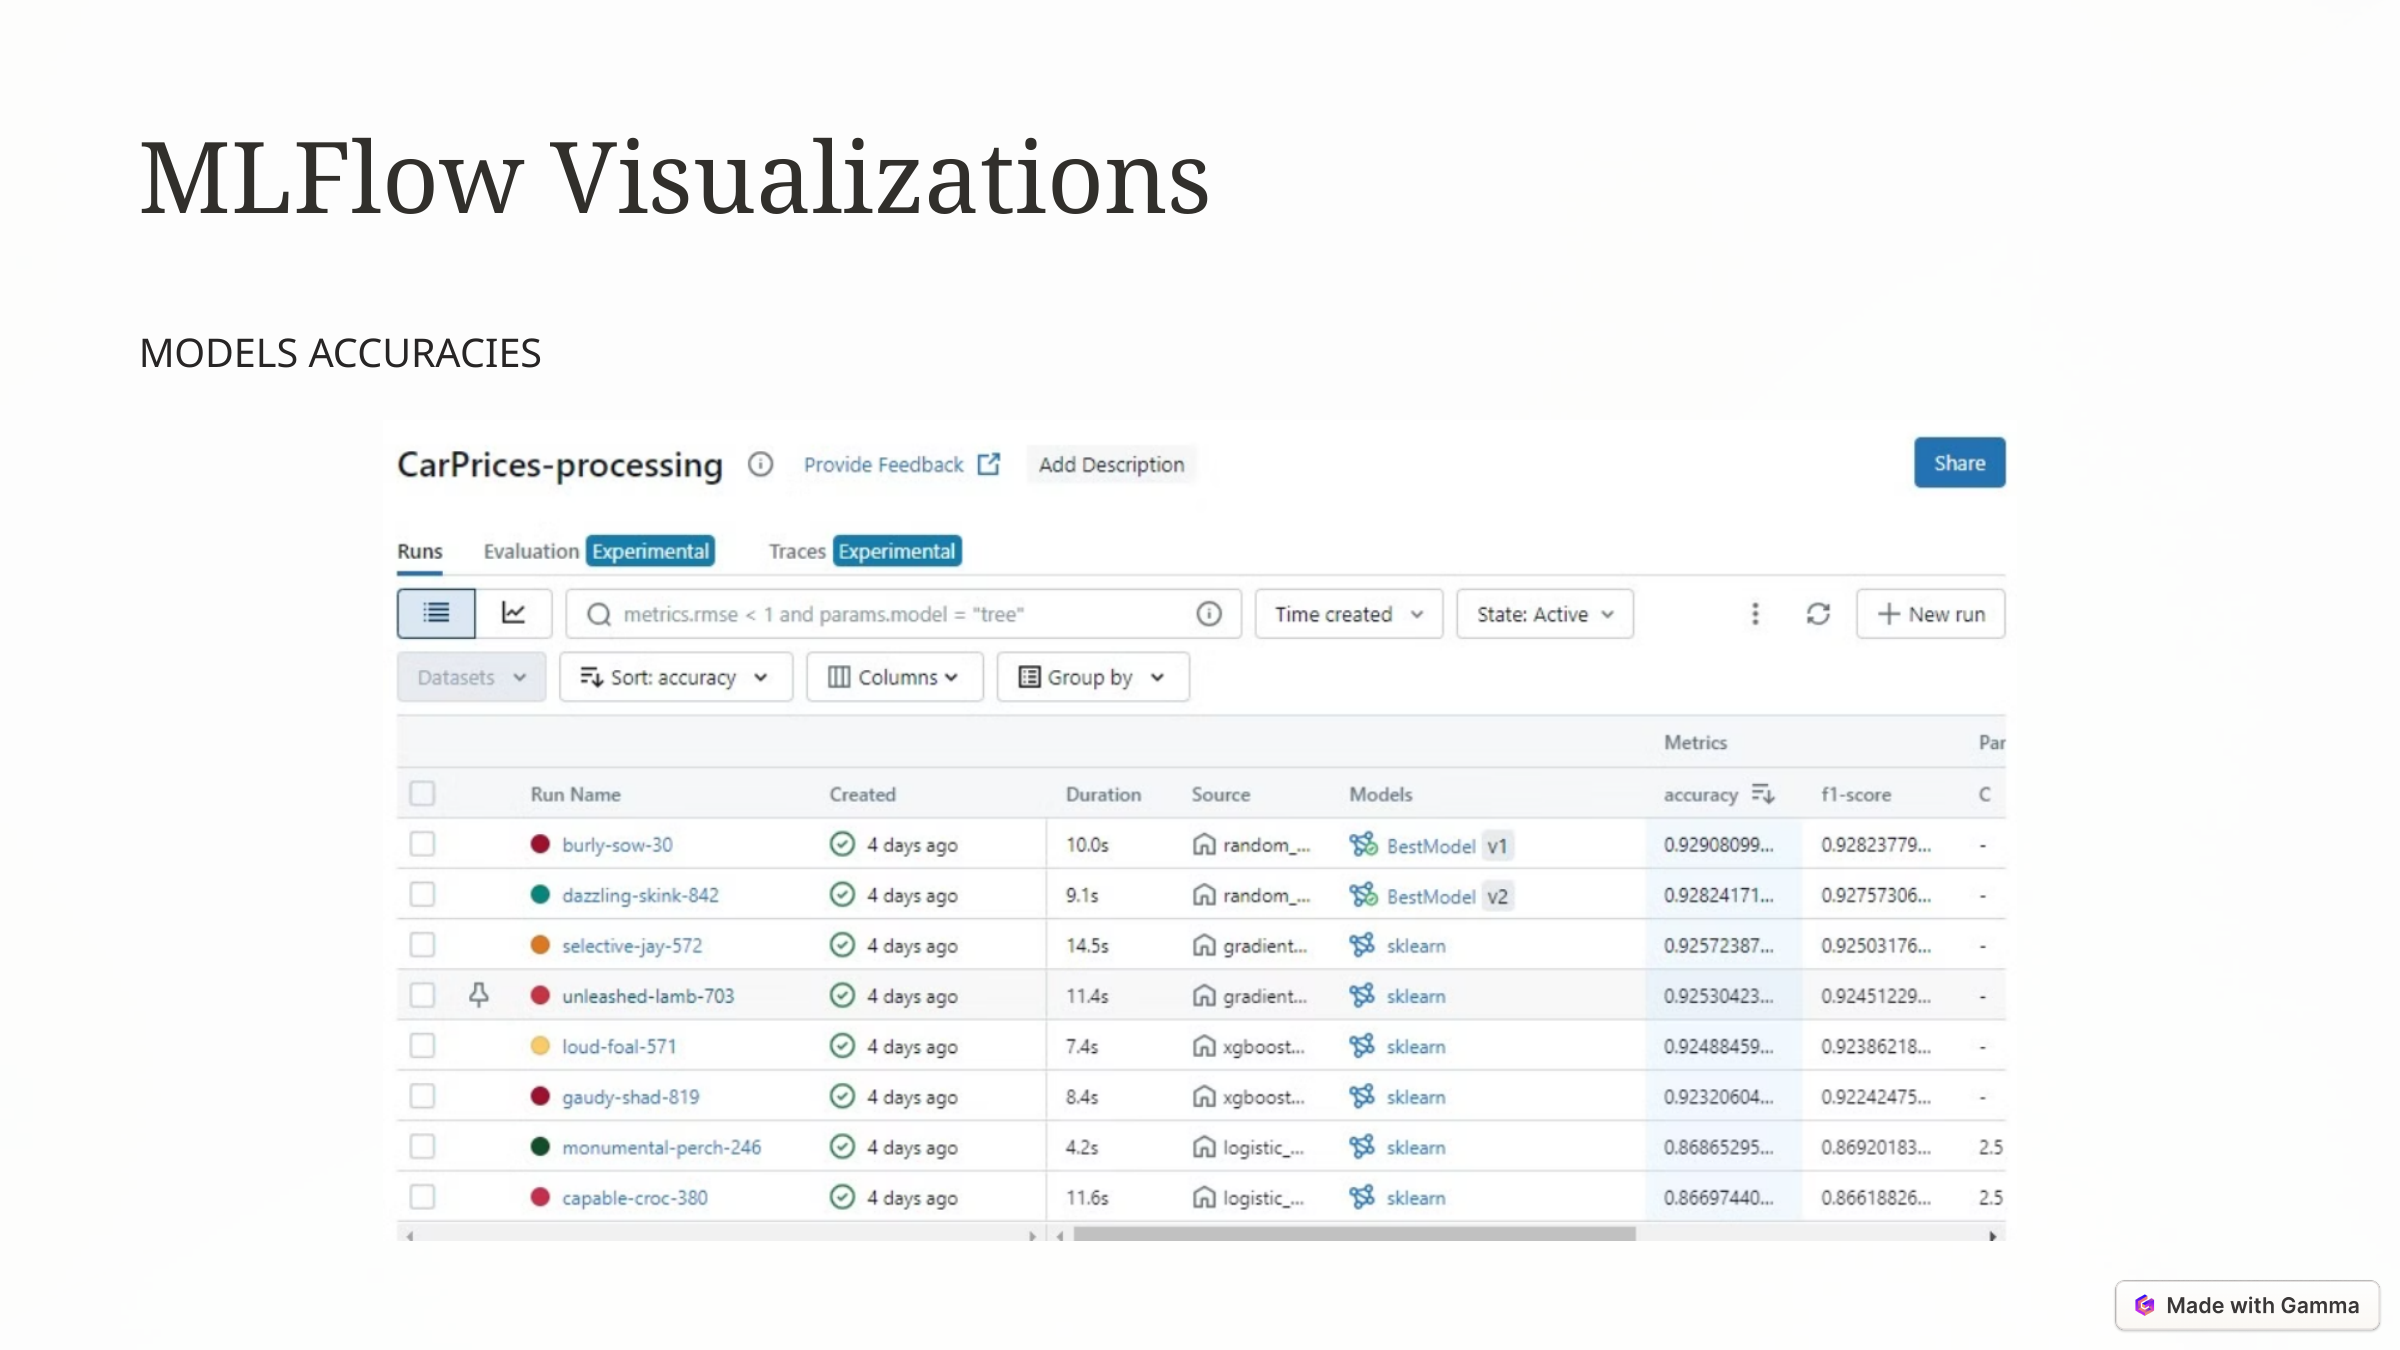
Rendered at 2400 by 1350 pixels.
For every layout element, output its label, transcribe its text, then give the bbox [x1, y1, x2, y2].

text_box MODELS ACCURACIES [138, 312, 2261, 377]
text_box MLFlow Visualizations [138, 109, 1145, 234]
picture [2106, 1271, 2389, 1339]
picture [382, 420, 2017, 1241]
